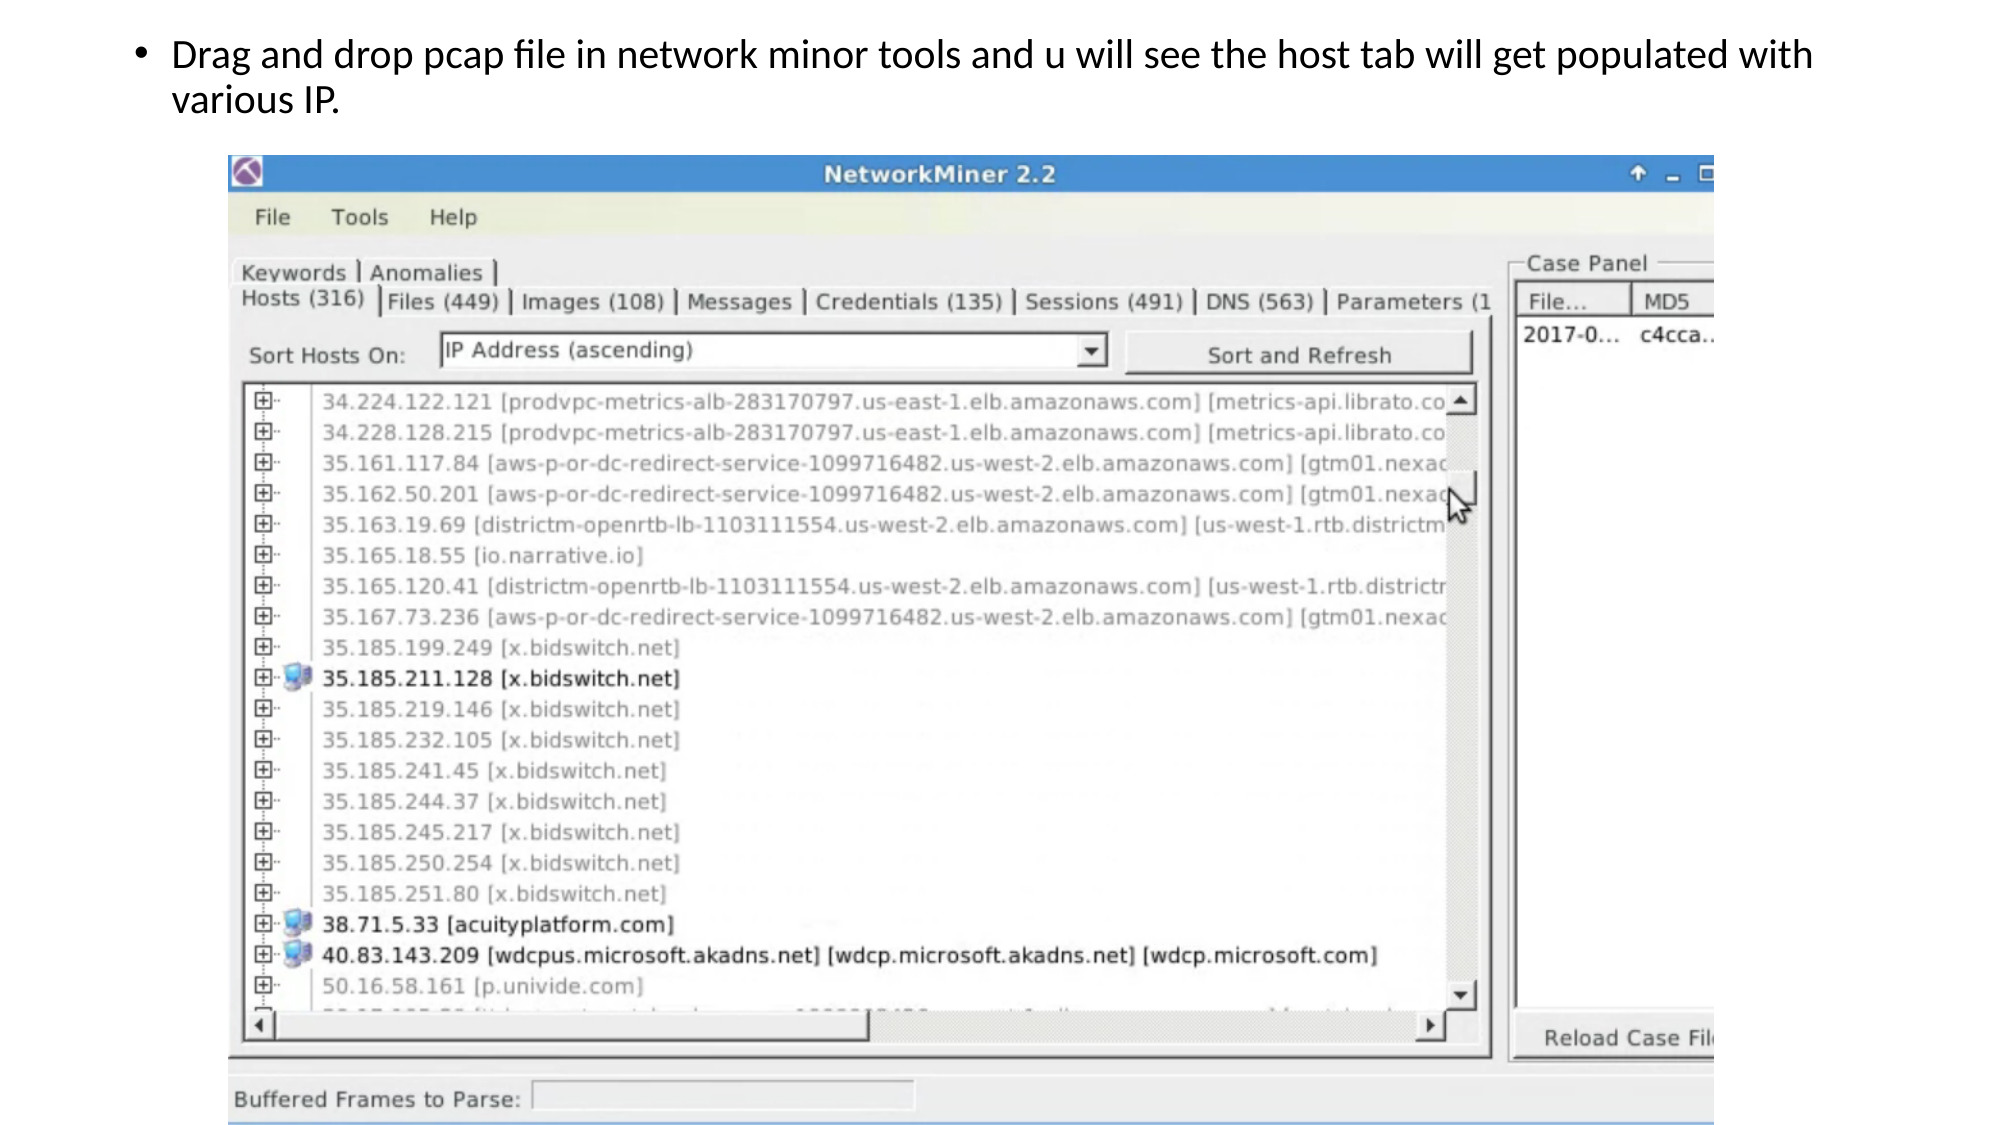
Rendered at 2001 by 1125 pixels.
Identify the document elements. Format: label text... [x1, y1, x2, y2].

picture [228, 155, 1714, 1125]
list Drag and drop pcap file in network minor tools and u will see the host tab will get populated with various IP. [119, 24, 1845, 133]
